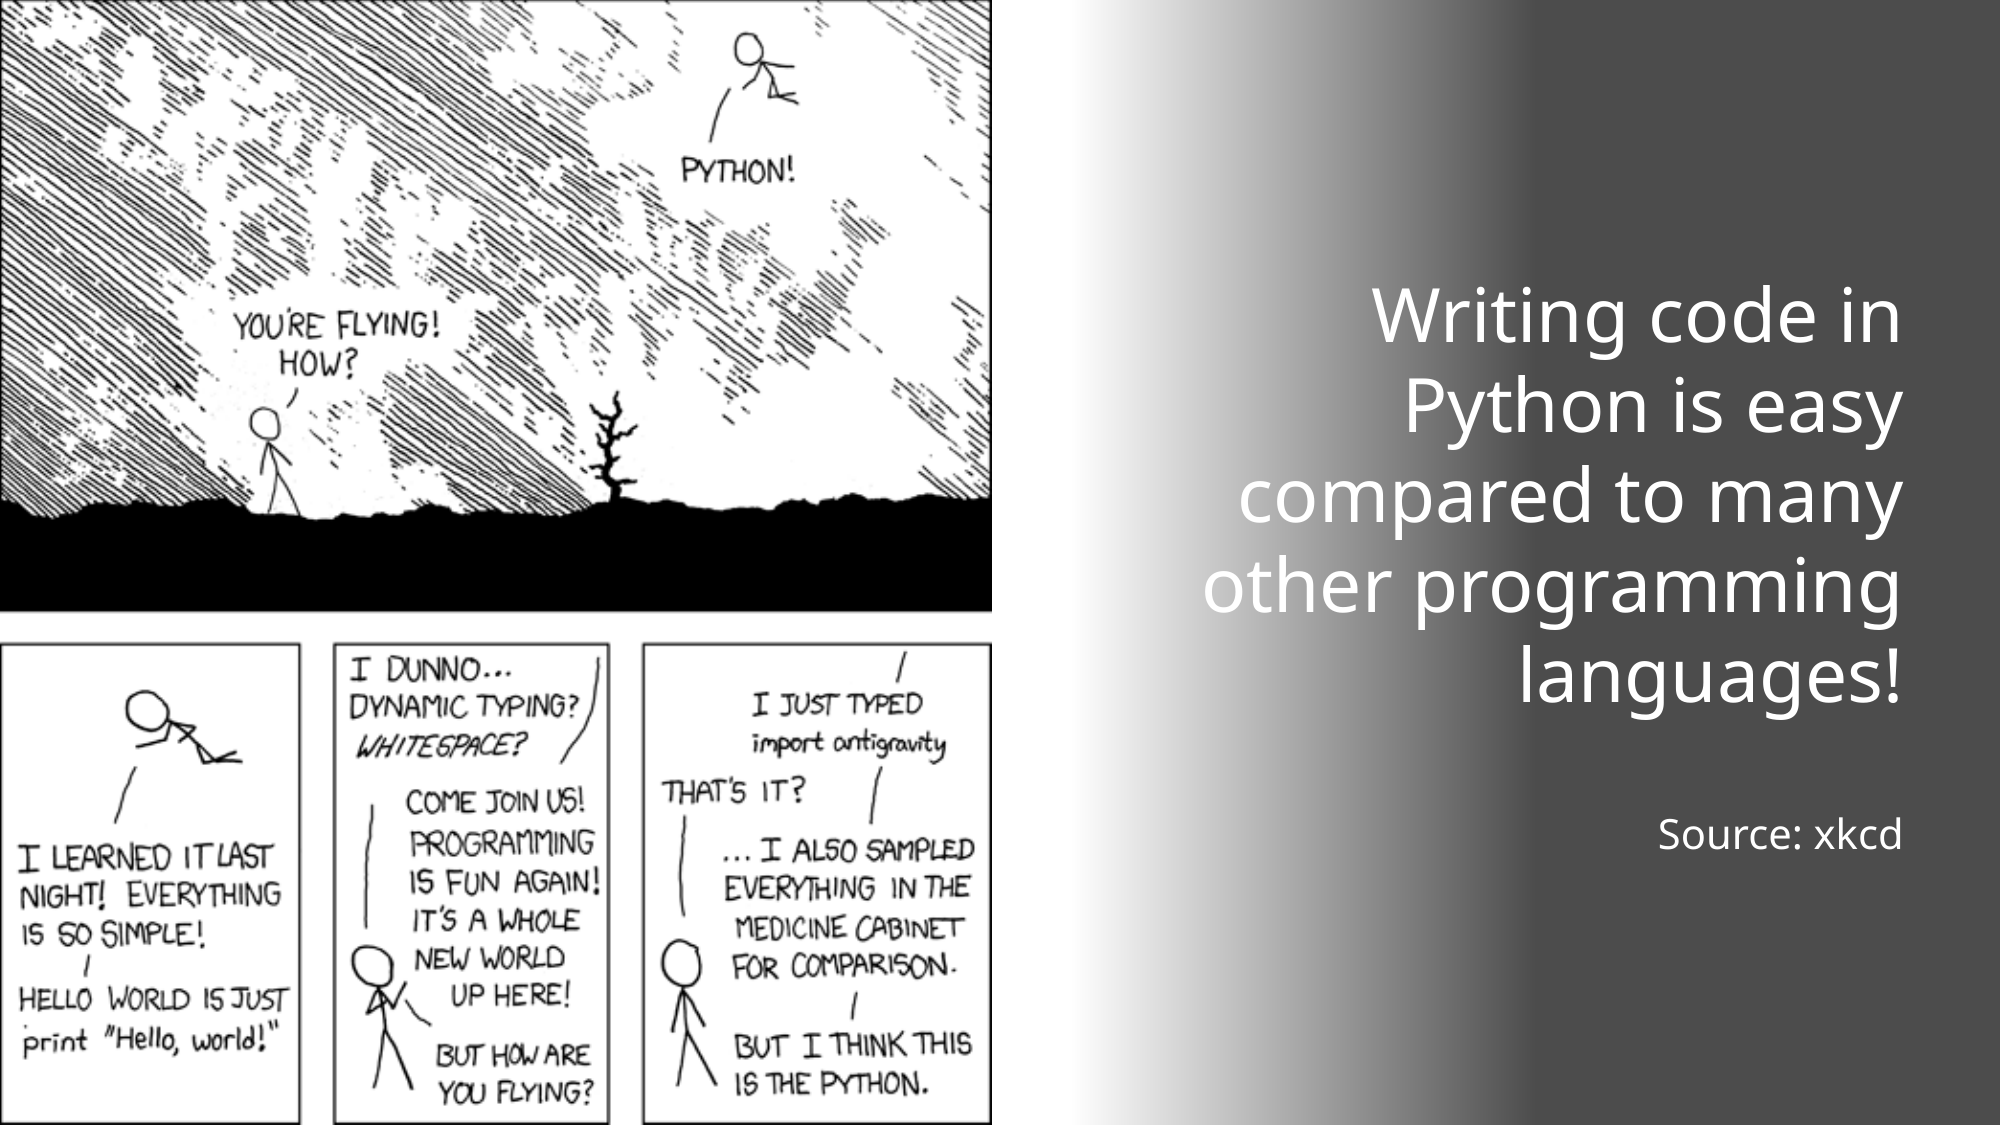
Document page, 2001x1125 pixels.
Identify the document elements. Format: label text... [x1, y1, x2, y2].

picture [0, 0, 992, 1125]
title Writing code in Python is easy compared to many other programming languages! Source: xkcd [1070, 0, 2000, 1125]
